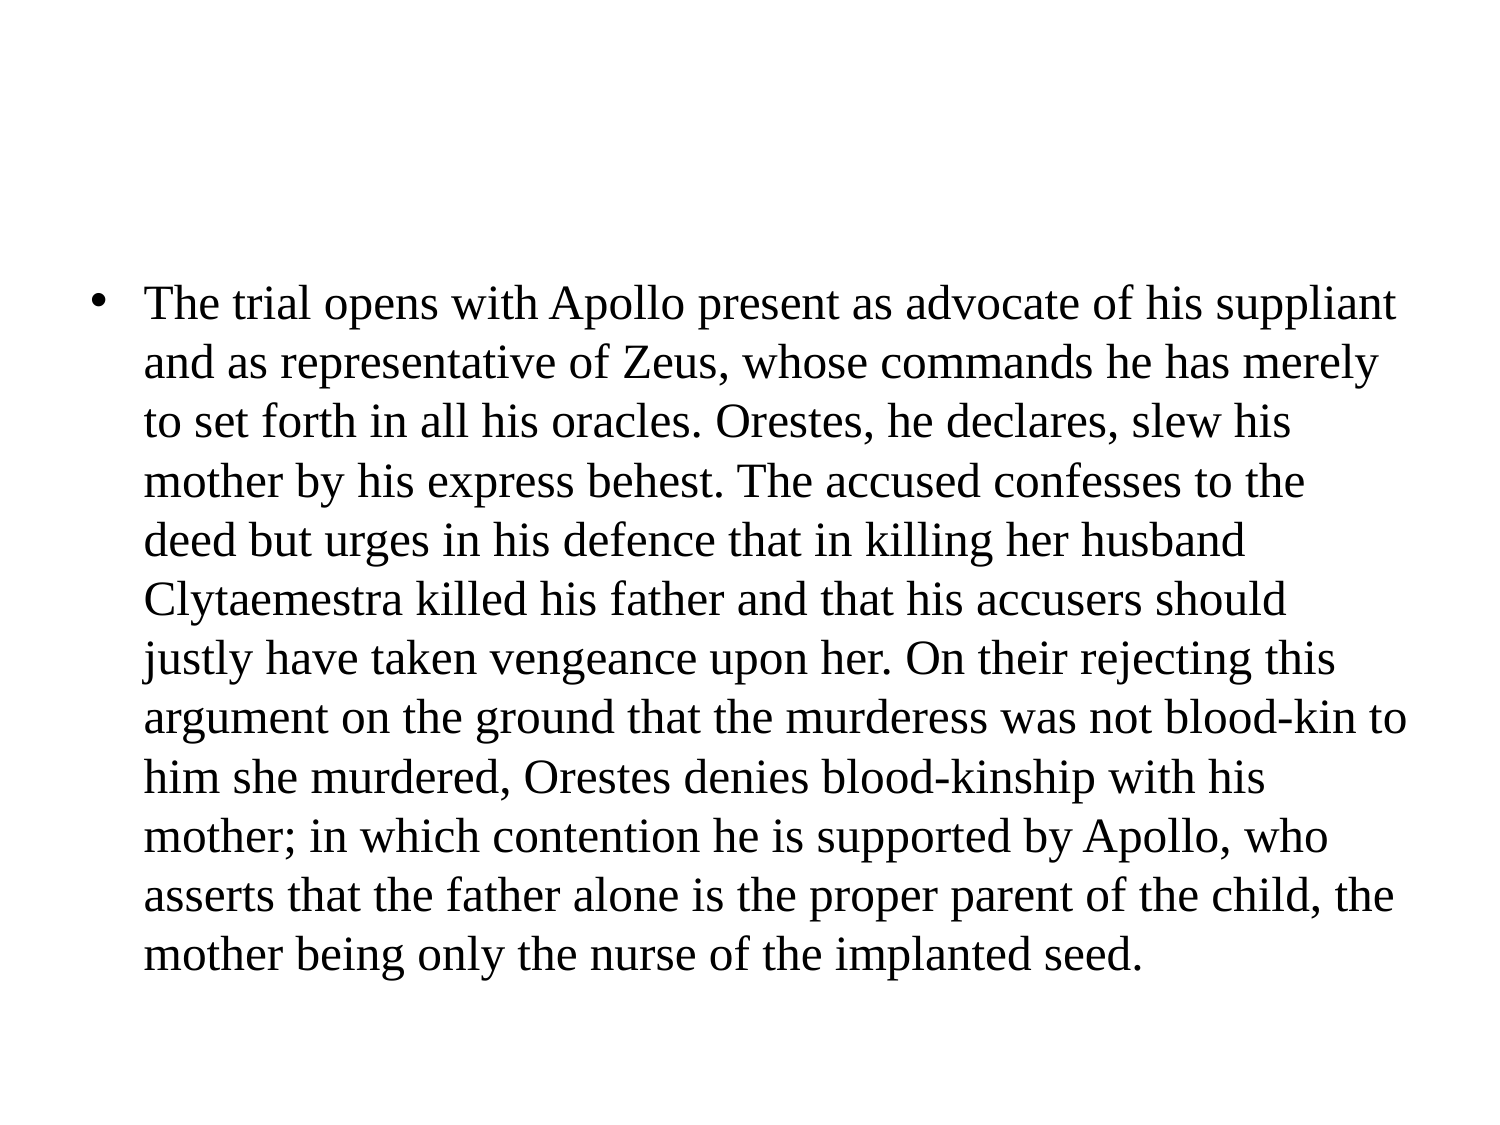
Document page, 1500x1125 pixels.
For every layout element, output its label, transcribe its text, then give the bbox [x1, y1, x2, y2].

list The trial opens with Apollo present as advocate of his suppliant and as representative of Zeus, whose commands he has merely to set forth in all his oracles. Orestes, he declares, slew his mother by his express behest. The accused confesses to the deed but urges in his defence that in killing her husband Clytaemestra killed his father and that his accusers should justly have taken vengeance upon her. On their rejecting this argument on the ground that the murderess was not blood-kin to him she murdered, Orestes denies blood-kinship with his mother; in which contention he is supported by Apollo, who asserts that the father alone is the proper parent of the child, the mother being only the nurse of the implanted seed. [75, 262, 1425, 1005]
